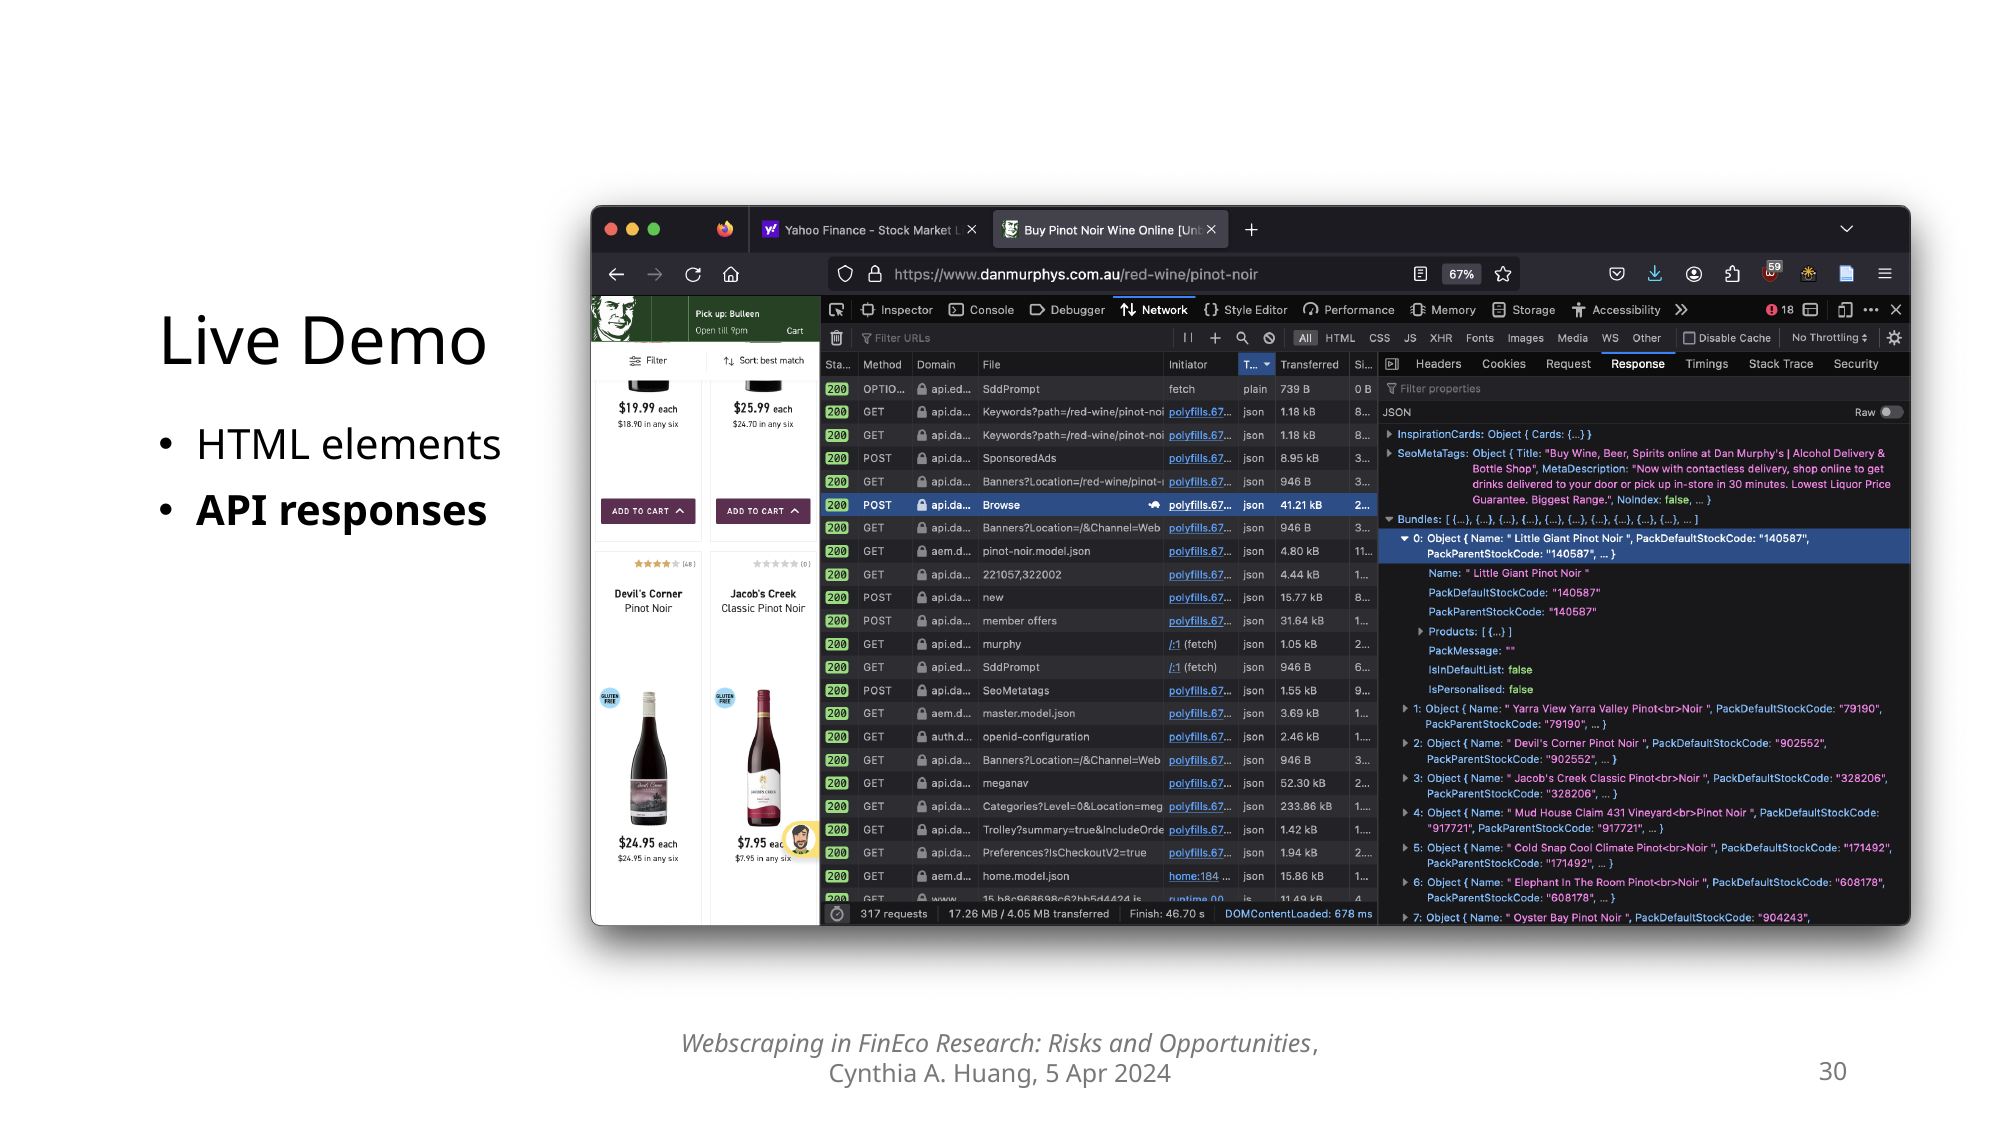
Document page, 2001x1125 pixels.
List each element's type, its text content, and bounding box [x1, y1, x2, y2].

title Live Demo [143, 121, 711, 387]
list HTML elements API responses [143, 415, 530, 982]
picture [530, 164, 1970, 1004]
footer Webscraping in FinEco Research: Risks and Opportunities, Cynthia A. Huang, 5 Apr 2024 [662, 1042, 1338, 1103]
slide_number 30 [1412, 1042, 1863, 1103]
